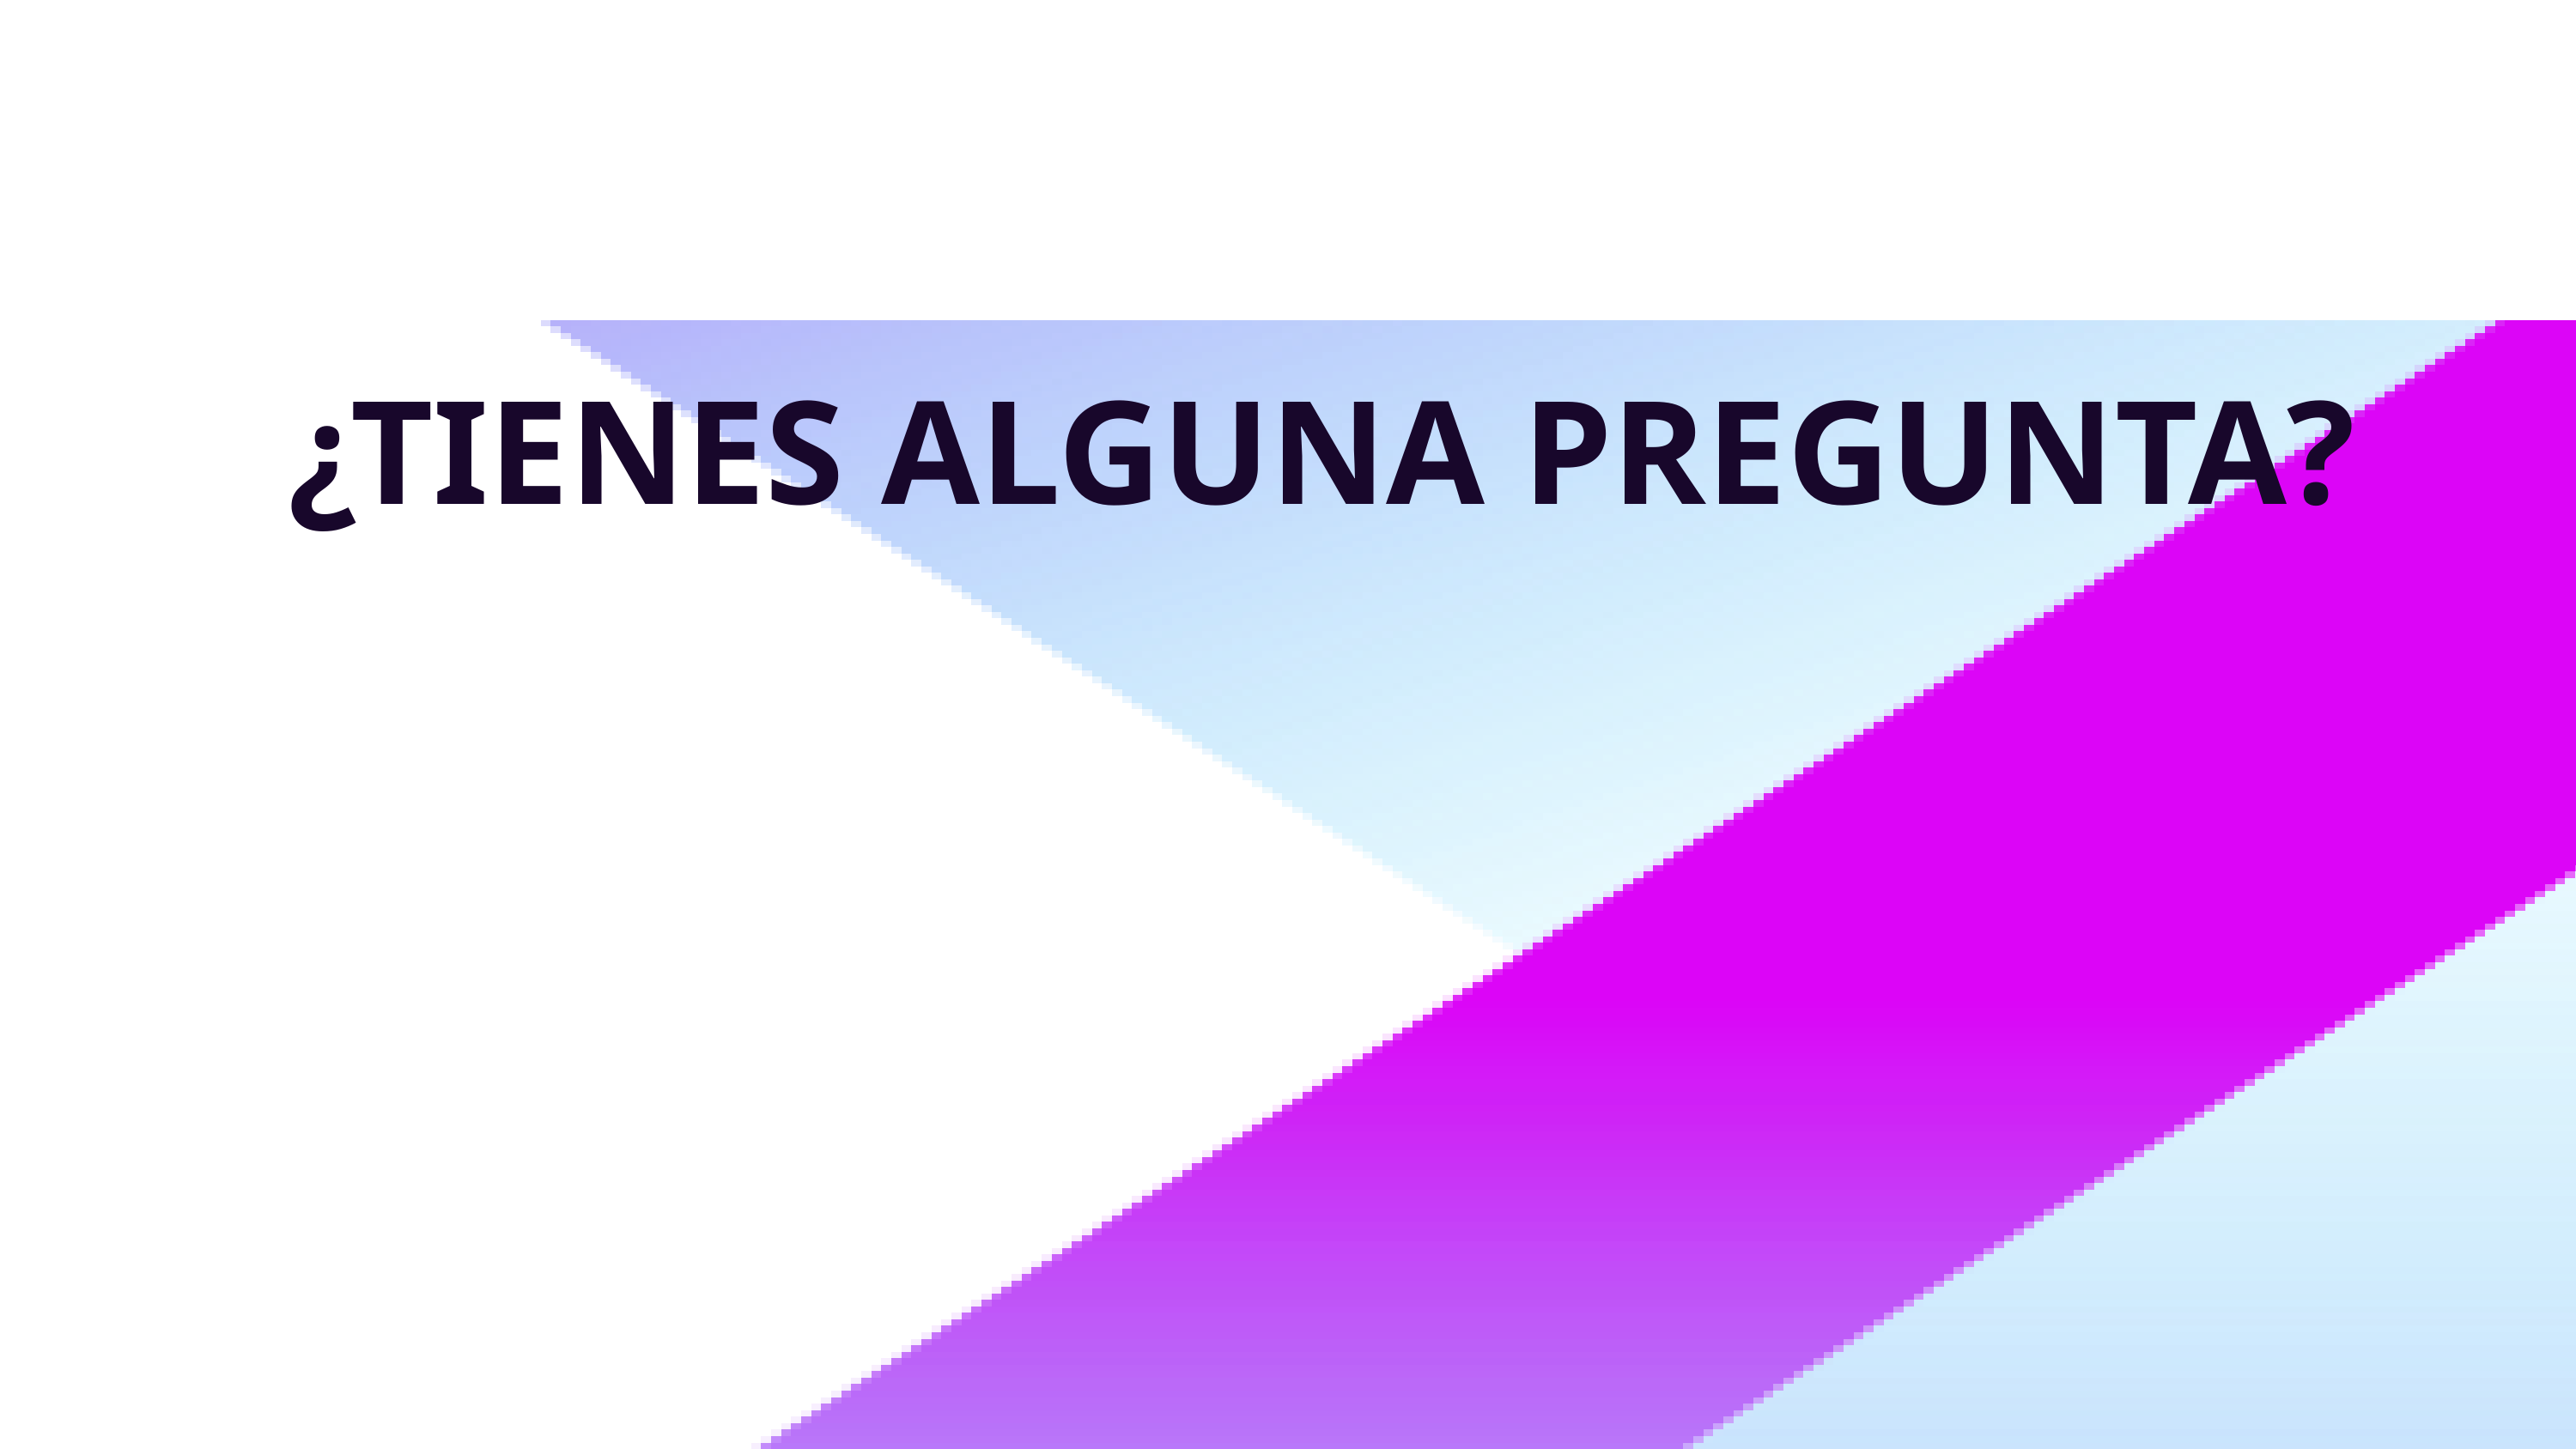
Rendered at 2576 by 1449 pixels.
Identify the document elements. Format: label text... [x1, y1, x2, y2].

text_box [0, 320, 2576, 1449]
text_box ¿TIENES ALGUNA PREGUNTA? [277, 369, 2367, 538]
